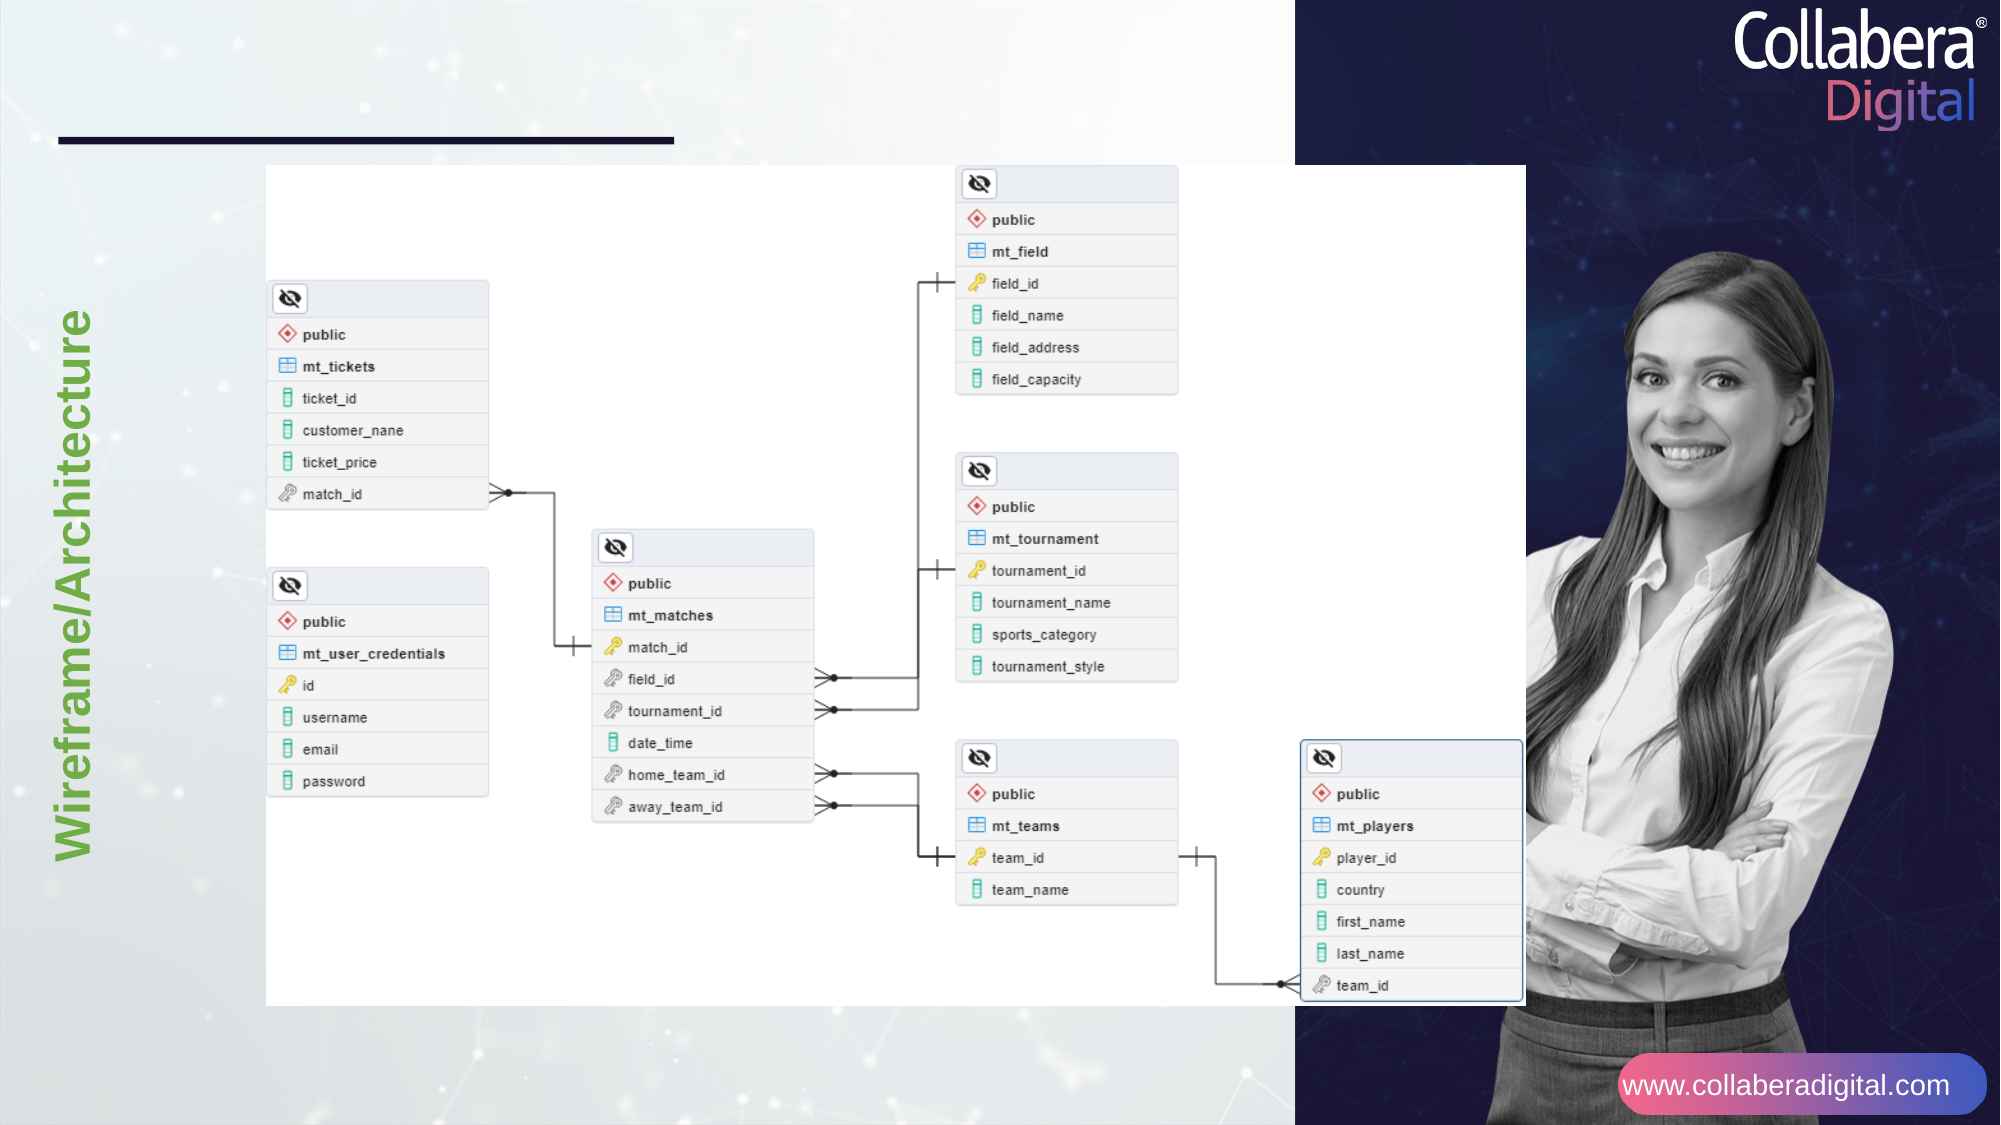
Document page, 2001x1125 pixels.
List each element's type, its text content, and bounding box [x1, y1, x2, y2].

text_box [1618, 1053, 1987, 1115]
text_box Wireframe/Architecture [32, 278, 108, 893]
text_box [57, 136, 675, 145]
picture [0, 0, 2000, 1125]
